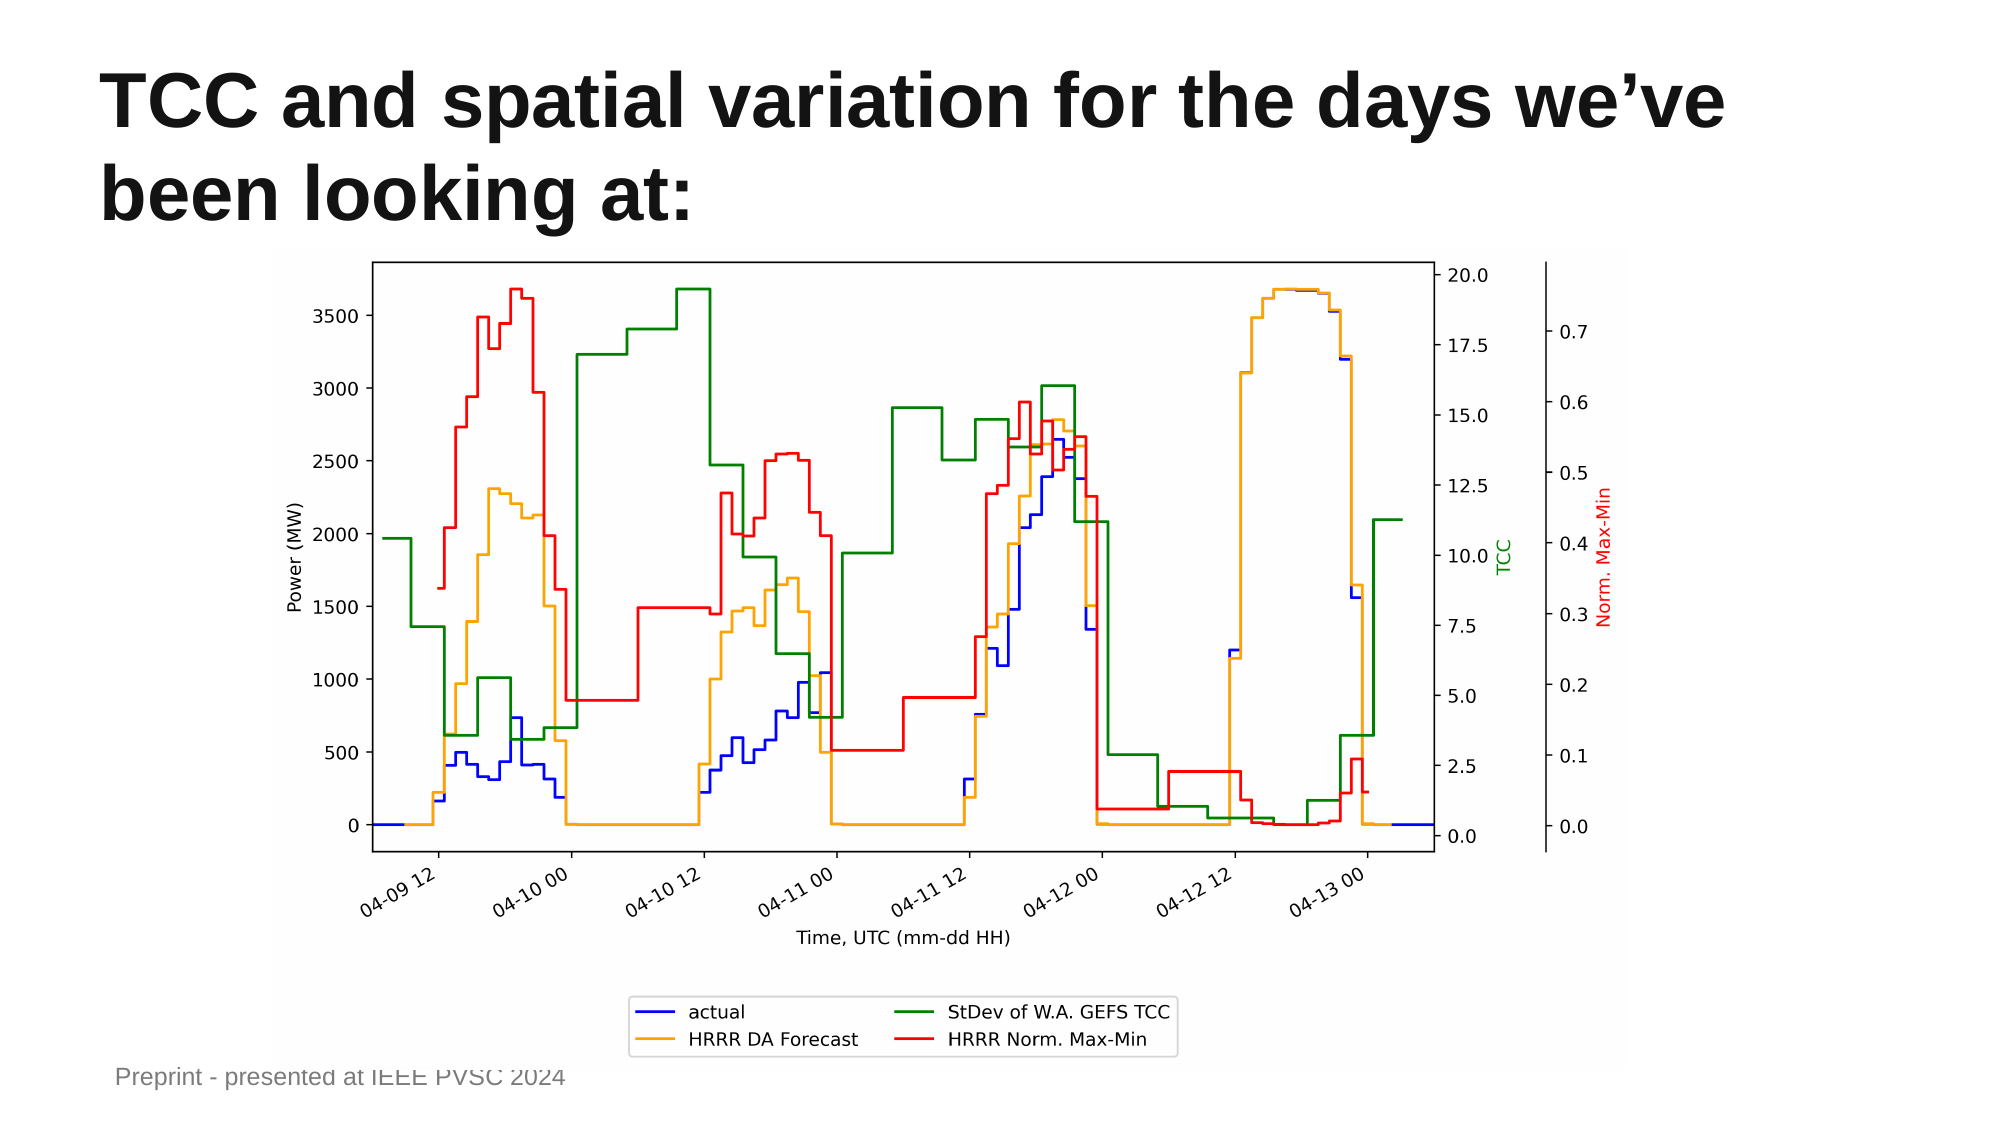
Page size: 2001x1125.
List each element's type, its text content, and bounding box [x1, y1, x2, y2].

title TCC and spatial variation for the days we’ve been looking at: [99, 49, 1801, 149]
footer Preprint - presented at IEEE PVSC 2024 [99, 1045, 775, 1106]
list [273, 249, 1627, 1070]
